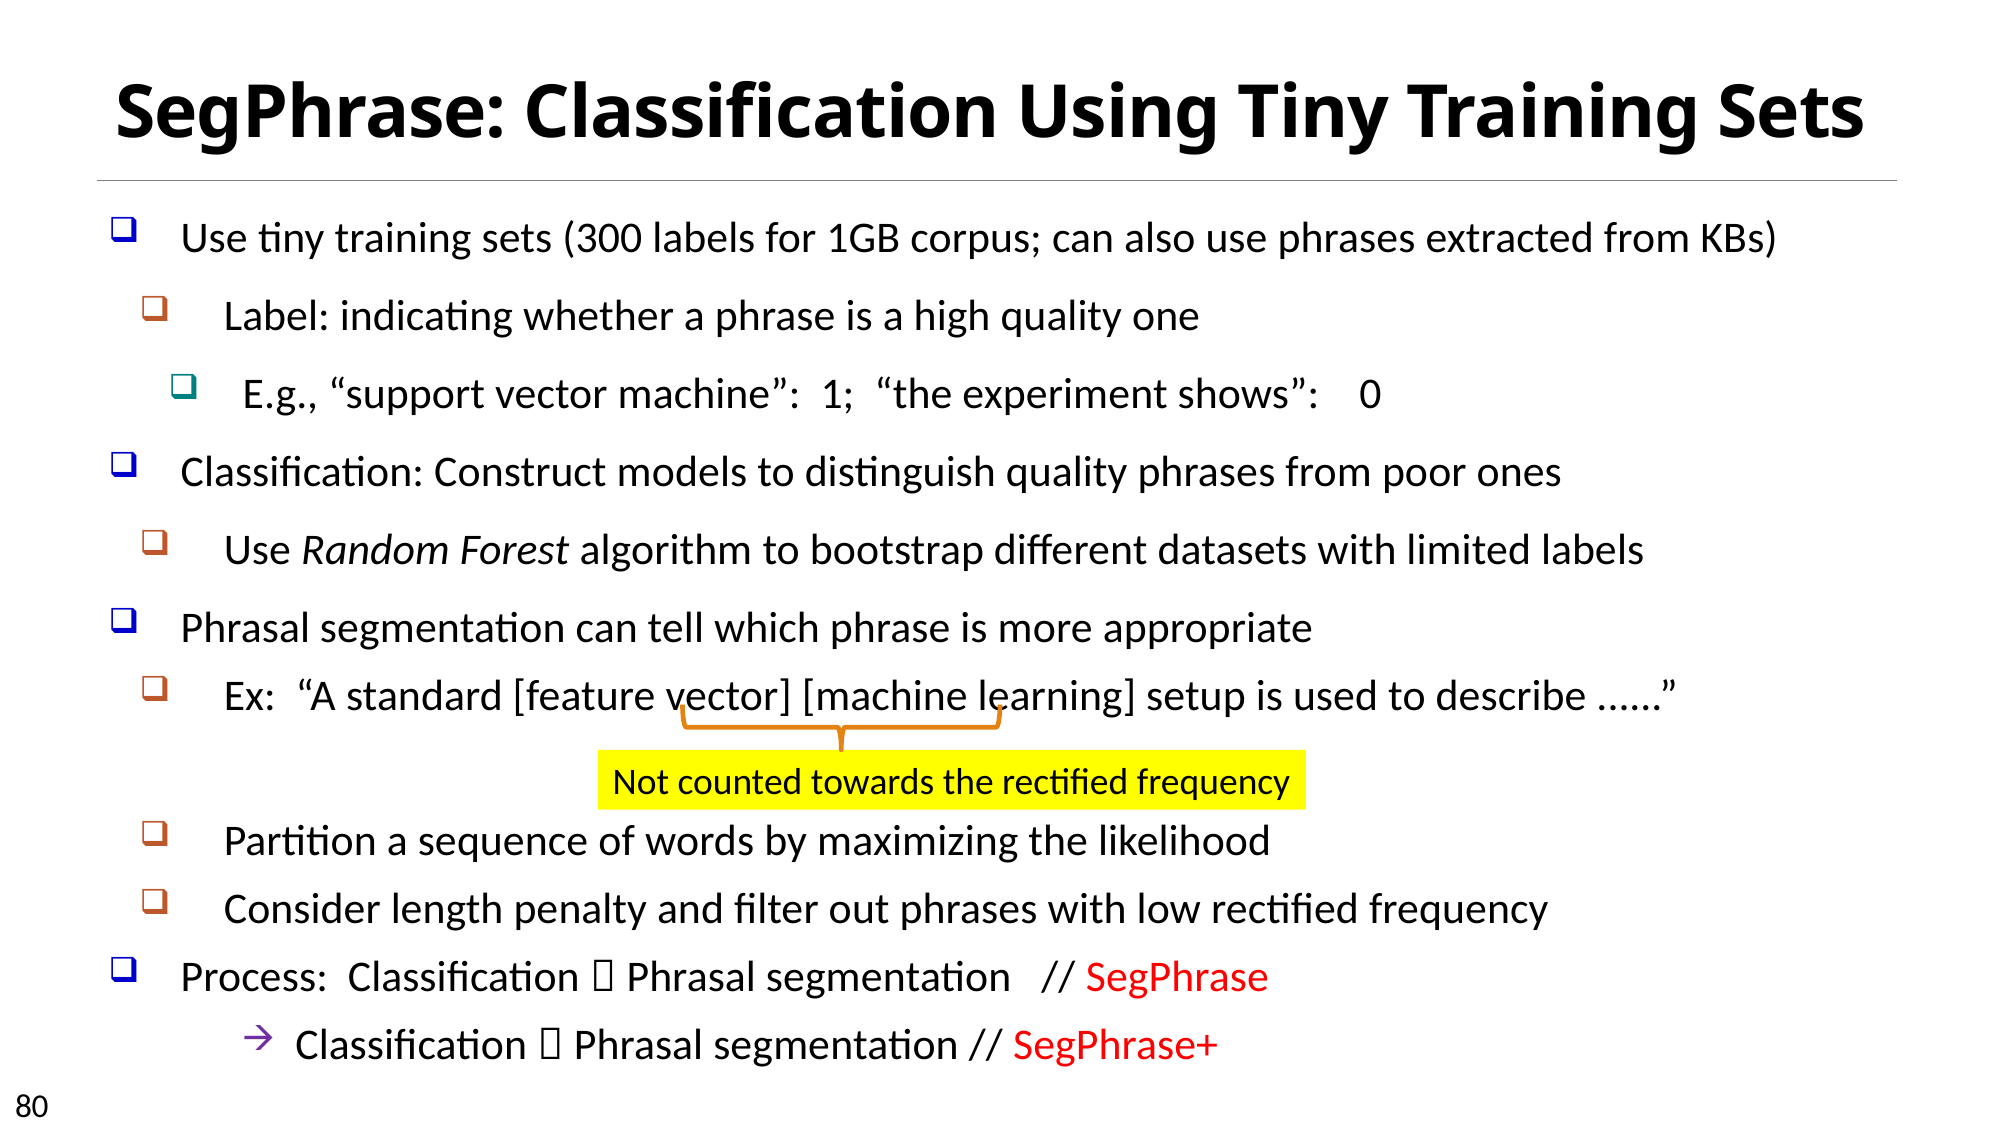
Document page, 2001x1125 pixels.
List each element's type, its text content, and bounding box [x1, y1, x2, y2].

text_box [681, 704, 1002, 751]
list Use tiny training sets (300 labels for 1GB corpus; can also use phrases extracted from KBs) Label: indicating whether a phrase is a high quality one E.g., “support vector machine”: 1; “the experiment shows”: 0 Classification: Construct models to distinguish quality phrases from poor ones Use Random Forest algorithm to bootstrap different datasets with limited labels Phrasal segmentation can tell which phrase is more appropriate Ex: “A standard [feature vector] [machine learning] setup is used to describe ......” Partition a sequence of words by maximizing the likelihood Consider length penalty and filter out phrases with low rectified frequency Process: Classification  Phrasal segmentation // SegPhrase Classification  Phrasal segmentation // SegPhrase+ [93, 195, 1907, 1092]
title SegPhrase: Classification Using Tiny Training Sets [0, 12, 2000, 160]
